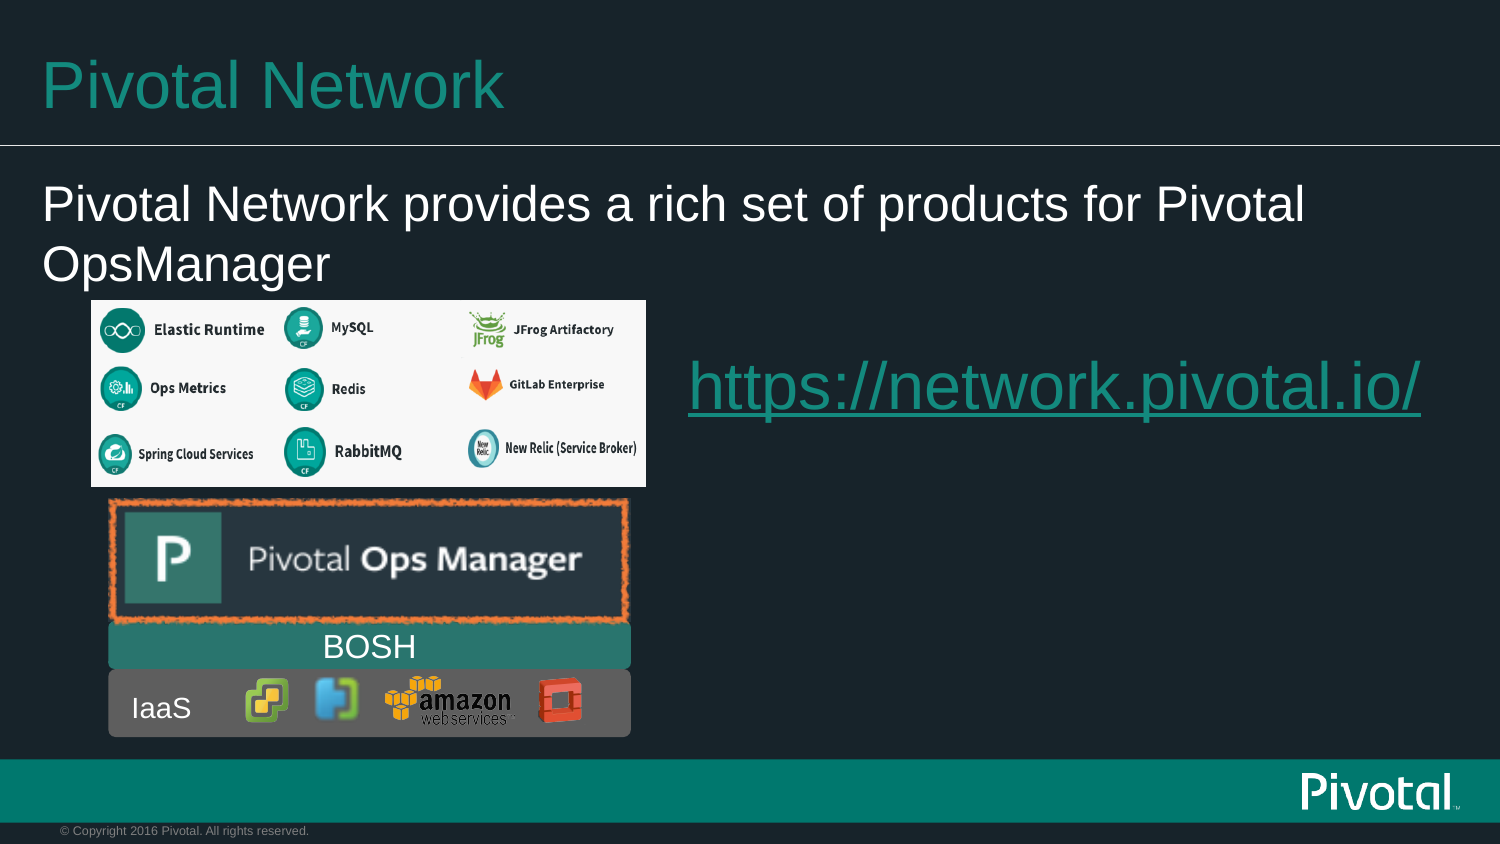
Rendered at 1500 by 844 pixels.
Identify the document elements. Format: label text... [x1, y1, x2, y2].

list Pivotal Network provides a rich set of products for Pivotal OpsManager [26, 156, 1461, 735]
picture [1302, 773, 1460, 810]
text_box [108, 498, 632, 738]
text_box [91, 300, 646, 488]
text_box https://network.pivotal.io/ [673, 335, 1445, 432]
title Pivotal Network [26, 52, 1461, 113]
